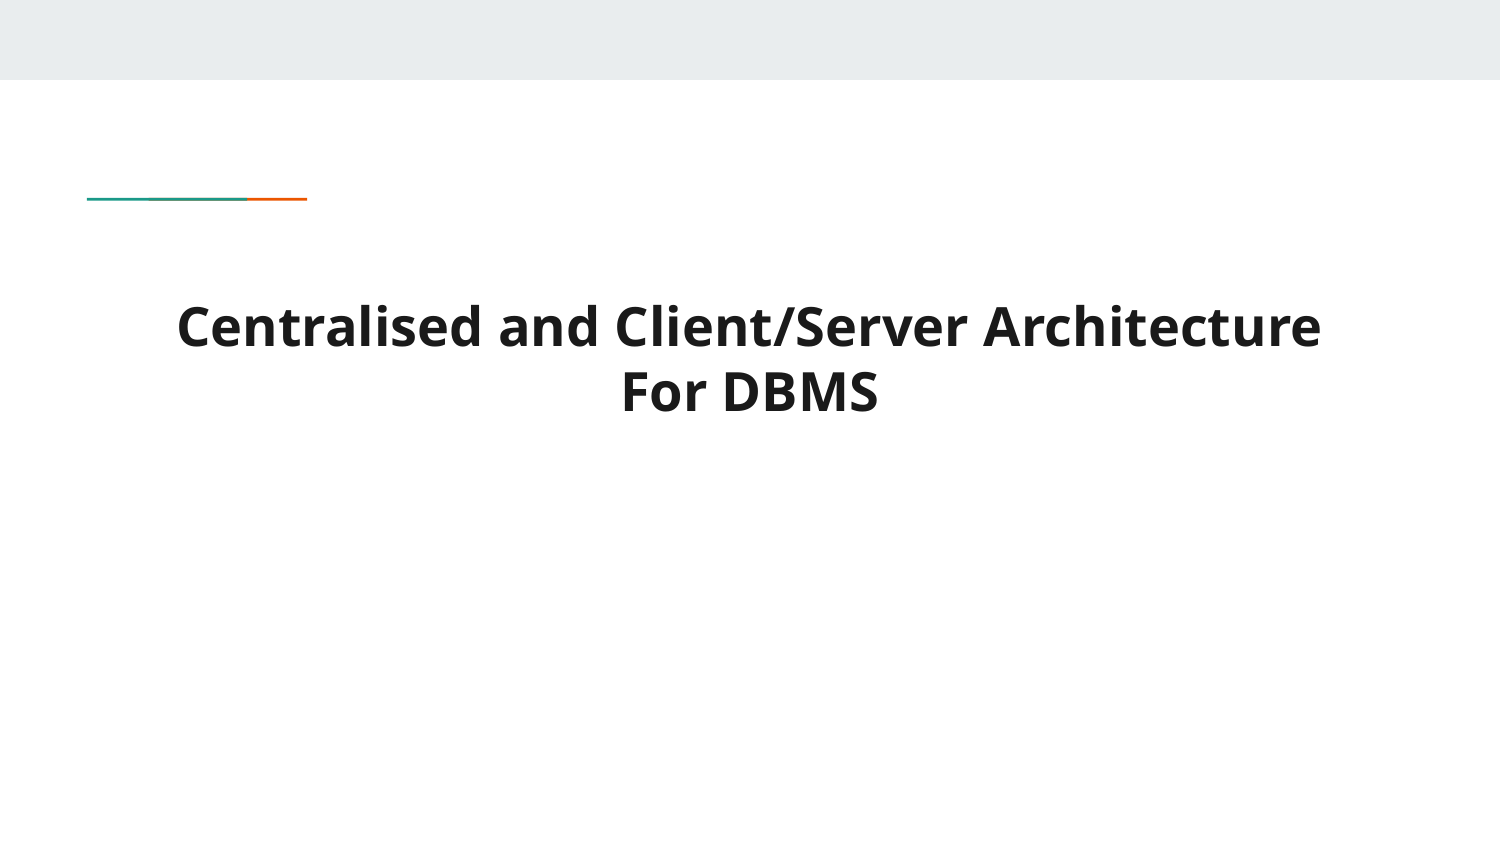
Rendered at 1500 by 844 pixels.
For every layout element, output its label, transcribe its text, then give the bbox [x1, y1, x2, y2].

title Centralised and Client/Server Architecture For DBMS [51, 276, 1449, 505]
